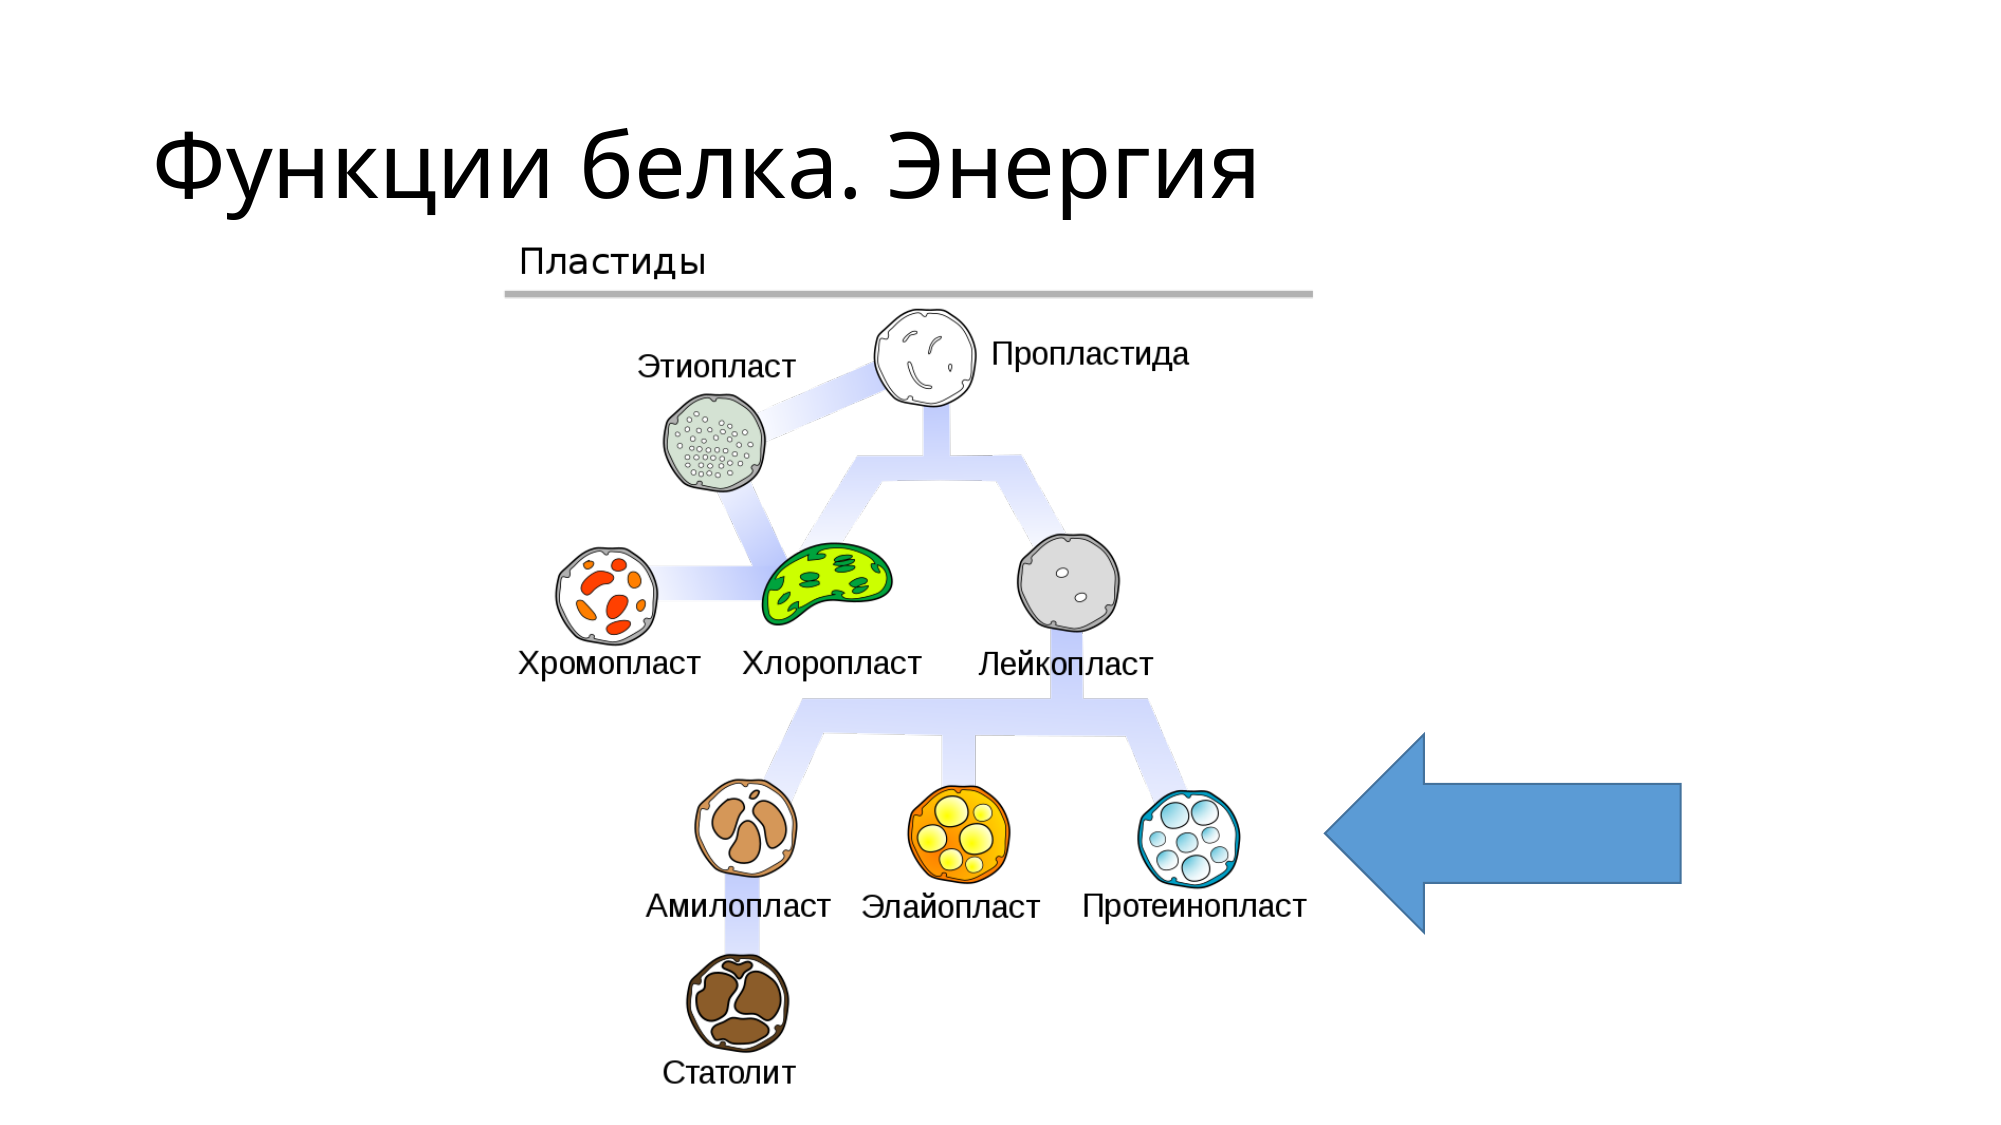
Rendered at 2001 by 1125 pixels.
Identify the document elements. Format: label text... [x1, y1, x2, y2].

text_box [1332, 731, 1682, 935]
picture [486, 237, 1332, 1110]
title Функции белка. Энергия [137, 59, 1863, 278]
